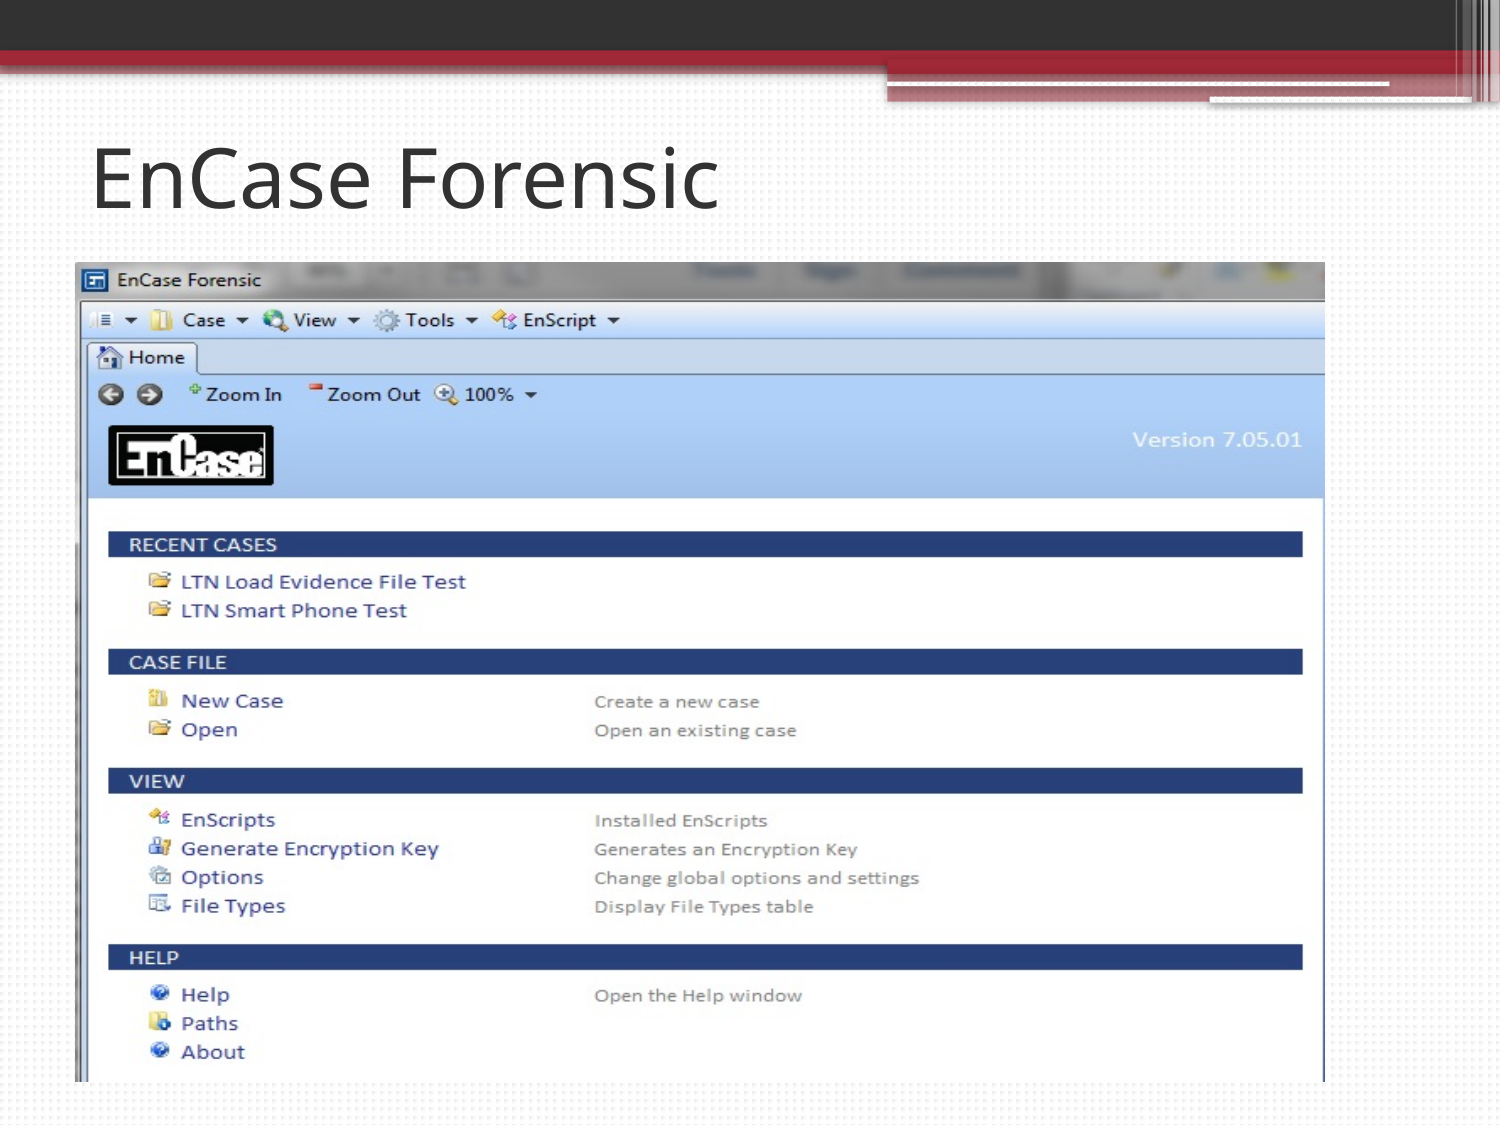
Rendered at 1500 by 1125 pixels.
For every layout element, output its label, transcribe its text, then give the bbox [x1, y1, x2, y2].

title EnCase Forensic [75, 87, 1425, 263]
picture [74, 262, 1326, 1082]
